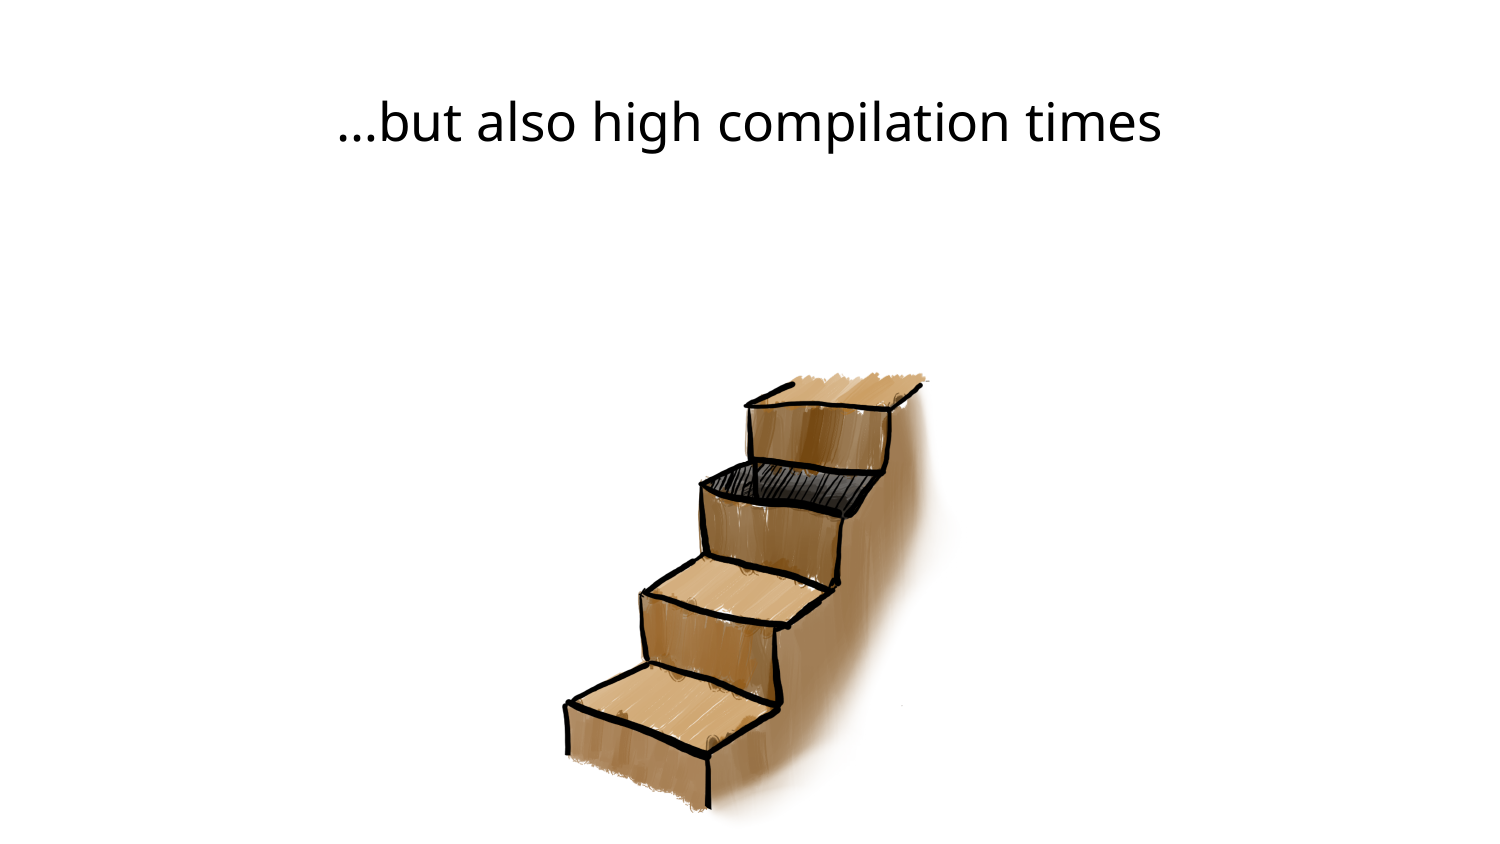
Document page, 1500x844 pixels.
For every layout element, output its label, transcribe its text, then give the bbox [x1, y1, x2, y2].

title …but also high compilation times [51, 72, 1449, 167]
picture [555, 364, 972, 844]
